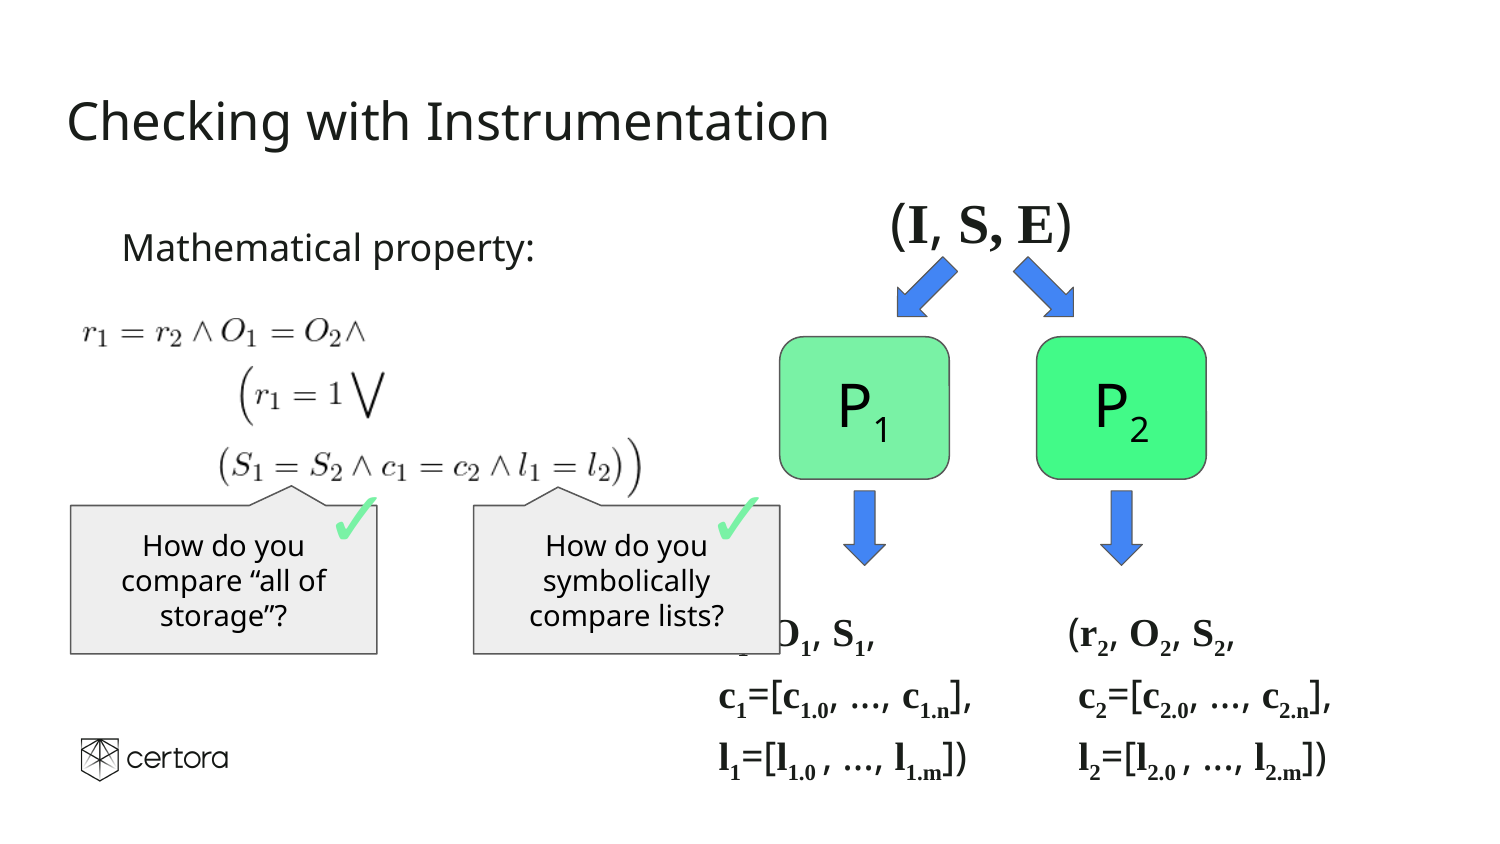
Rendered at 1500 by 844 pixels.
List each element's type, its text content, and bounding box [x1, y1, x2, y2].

text_box P2 [1036, 336, 1207, 480]
text_box [1100, 490, 1143, 566]
picture [78, 736, 229, 783]
text_box [1013, 256, 1074, 317]
text_box (r1, O1, S1, c1=[c1.0, ..., c1.n], l1=[l1.0 , ..., l1.m]) [693, 583, 1000, 778]
text_box [843, 490, 886, 566]
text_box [309, 452, 787, 566]
text_box Mathematical property: [106, 208, 570, 300]
text_box (r2, O2, S2, c2=[c2.0, ..., c2.n], l2=[l2.0 , ..., l2.m]) [1053, 583, 1360, 778]
picture [82, 317, 641, 499]
text_box P1 [779, 336, 950, 480]
text_box How do you compare “all of storage”? [70, 505, 377, 654]
title Checking with Instrumentation [51, 72, 855, 167]
text_box [897, 256, 958, 317]
text_box How do you symbolically compare lists? [473, 574, 780, 654]
text_box (I, S, E) [867, 171, 1095, 266]
